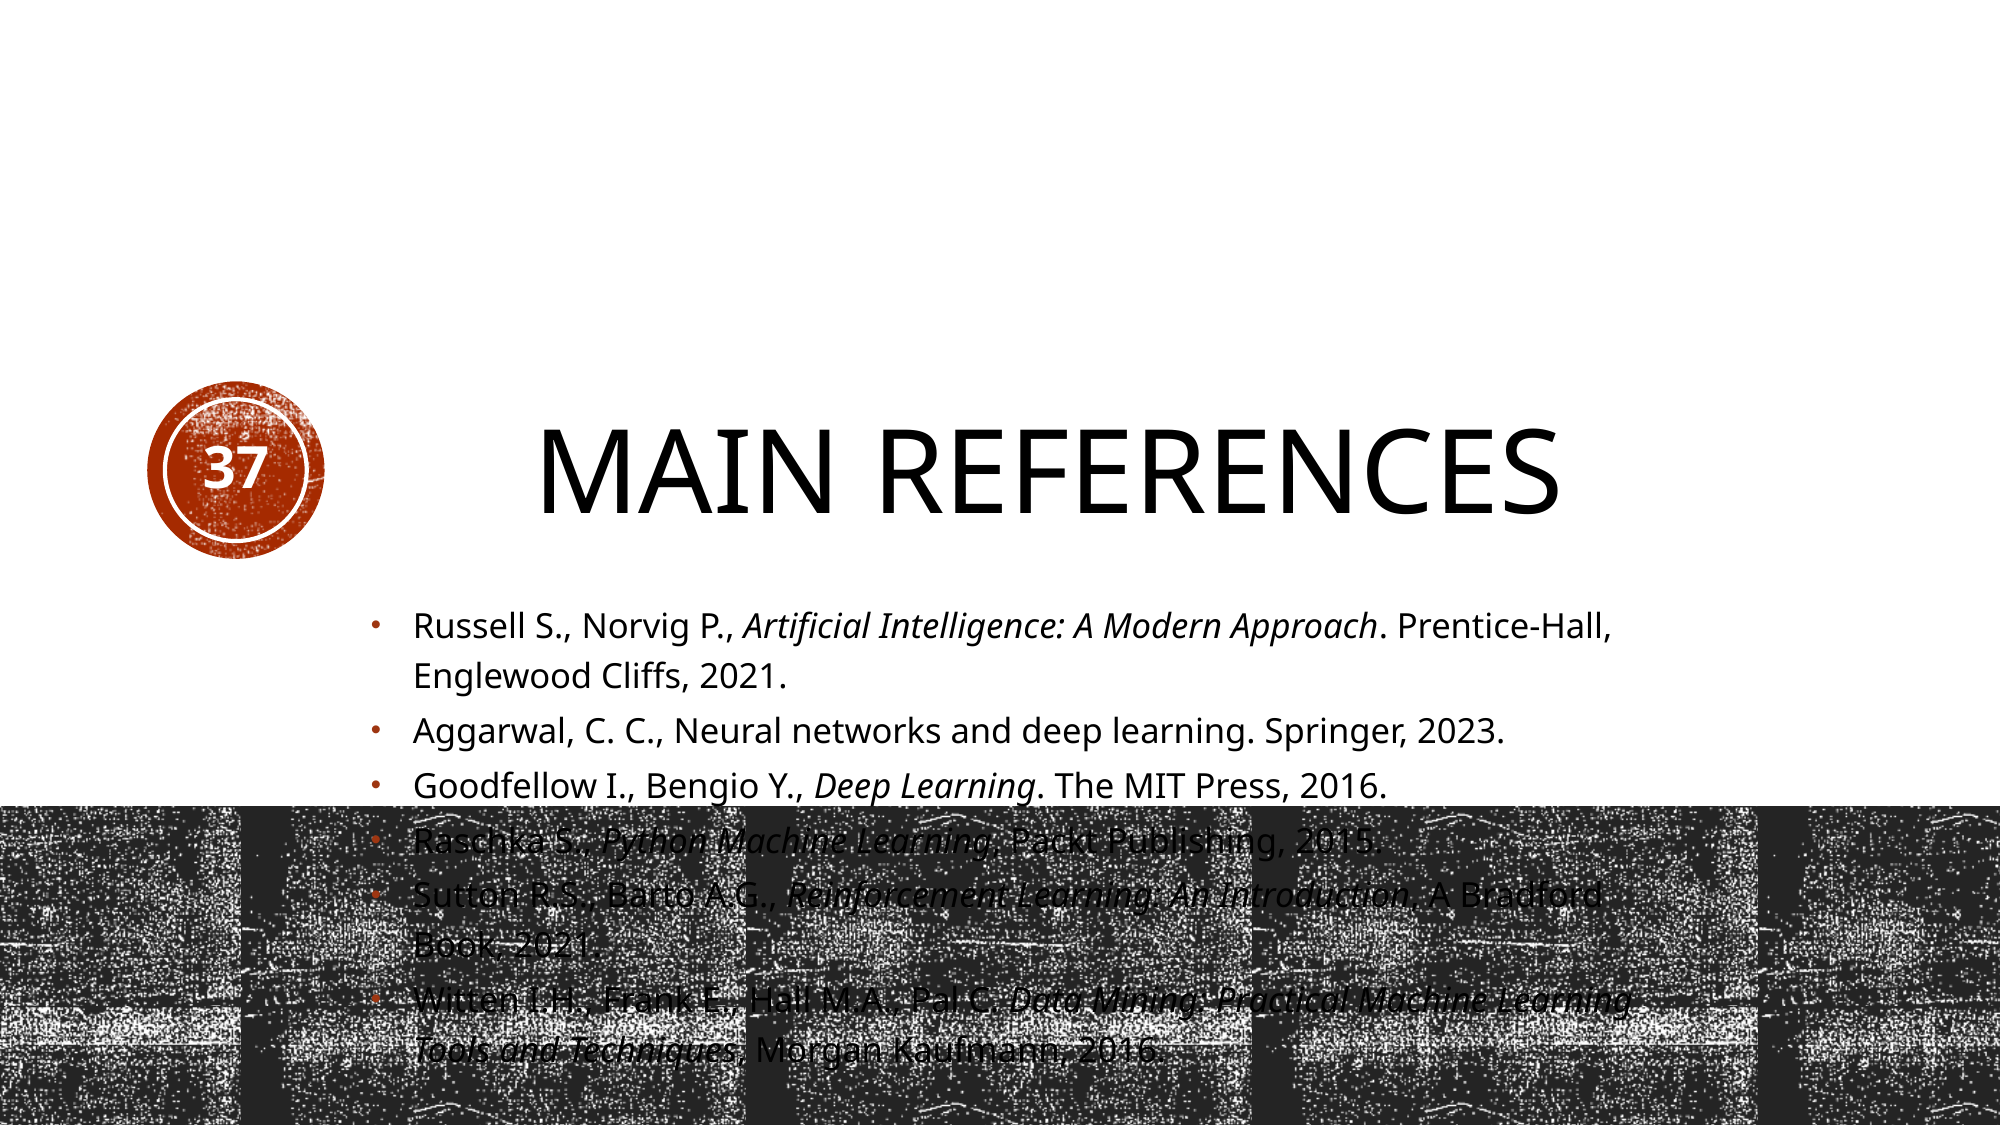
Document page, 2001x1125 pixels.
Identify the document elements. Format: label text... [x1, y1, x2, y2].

title Main References [518, 371, 1660, 588]
slide_number 37 [138, 411, 334, 530]
list Russell S., Norvig P., Artificial Intelligence: A Modern Approach. Prentice-Hall, Englewood Cliffs, 2021. Aggarwal, C. C., Neural networks and deep learning. Springer, 2023. Goodfellow I., Bengio Y., Deep Learning. The MIT Press, 2016. Raschka S., Python Machine Learning, Packt Publishing, 2015. Sutton R.S., Barto A.G., Reinforcement Learning: An Introduction, A Bradford Book, 2021. Witten I.H., Frank E., Hall M.A., Pal C. Data Mining: Practical Machine Learning Tools and Techniques, Morgan Kaufmann, 2016. [355, 588, 1673, 1086]
